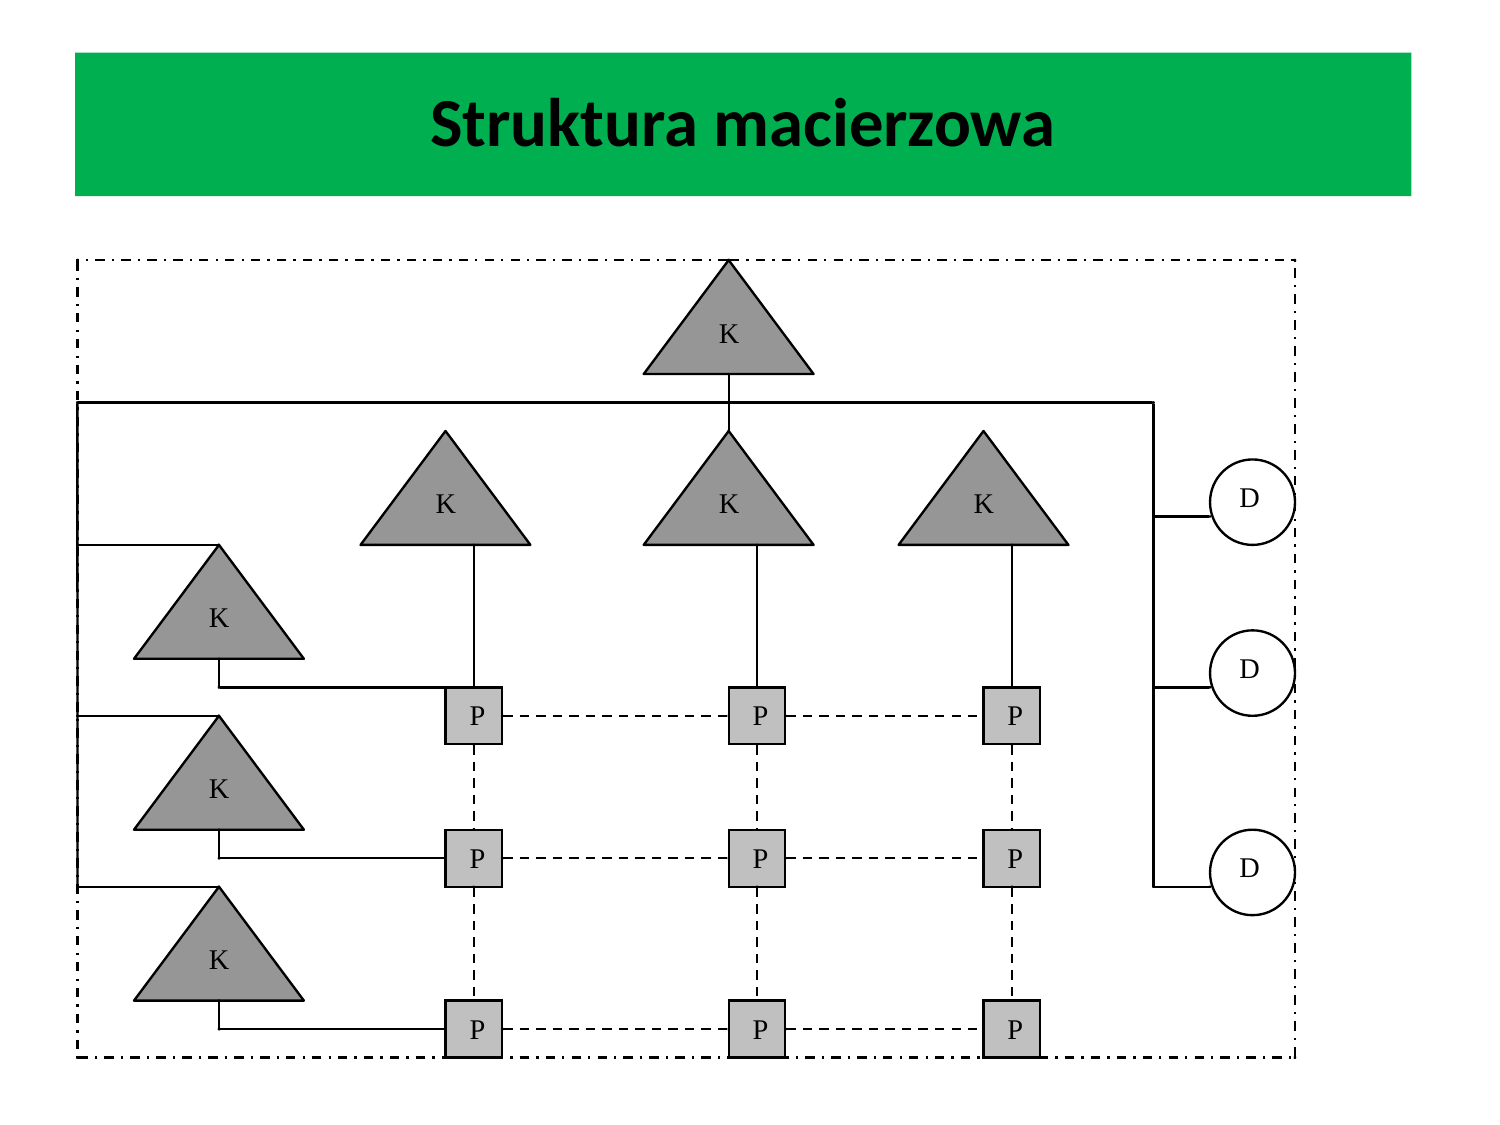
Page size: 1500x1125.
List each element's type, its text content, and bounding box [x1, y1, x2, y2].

title Struktura macierzowa [75, 52, 1412, 197]
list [74, 255, 1412, 1059]
